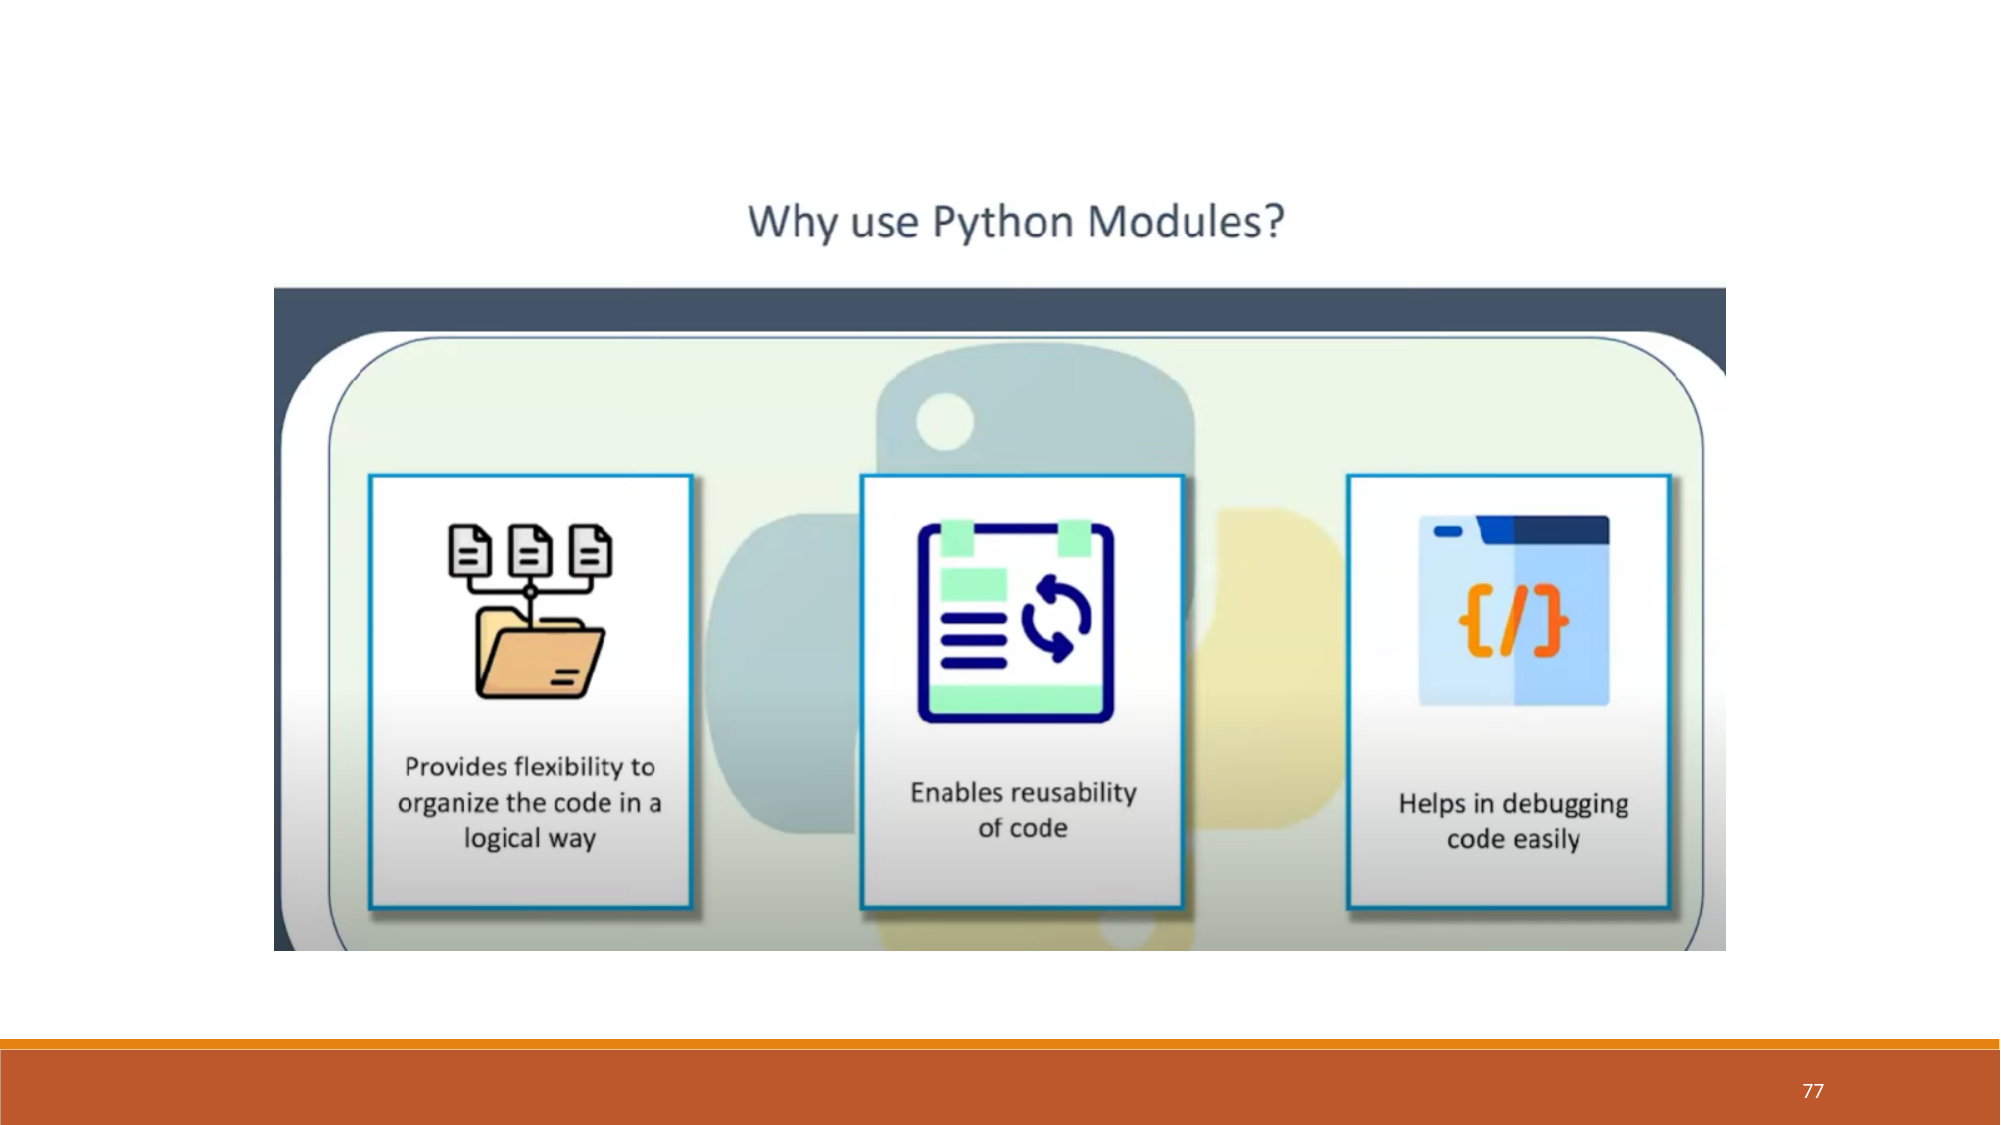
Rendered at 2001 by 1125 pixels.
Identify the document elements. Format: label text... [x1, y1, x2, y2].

slide_number 77 [1624, 1059, 1840, 1120]
picture [273, 173, 1727, 952]
